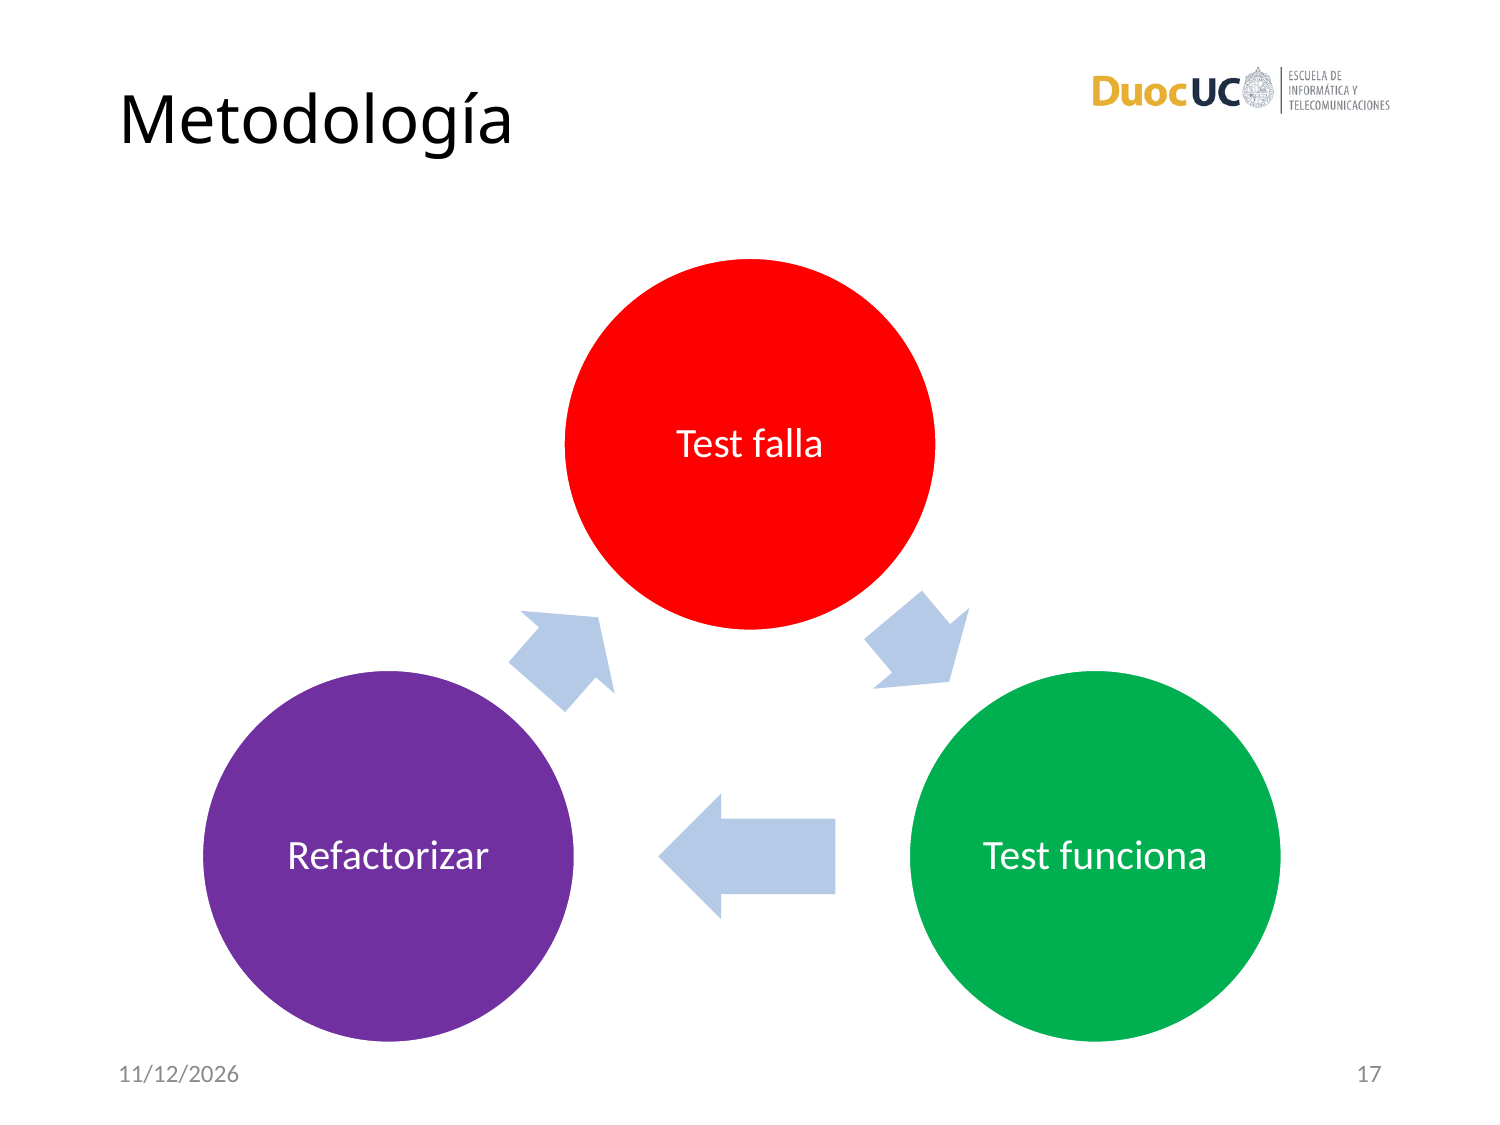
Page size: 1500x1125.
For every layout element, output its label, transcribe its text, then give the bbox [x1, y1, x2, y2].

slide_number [103, 1043, 441, 1103]
title Metodología [103, 59, 959, 184]
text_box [103, 184, 1397, 1043]
slide_number 17 [1059, 1043, 1397, 1103]
picture [1085, 59, 1397, 118]
